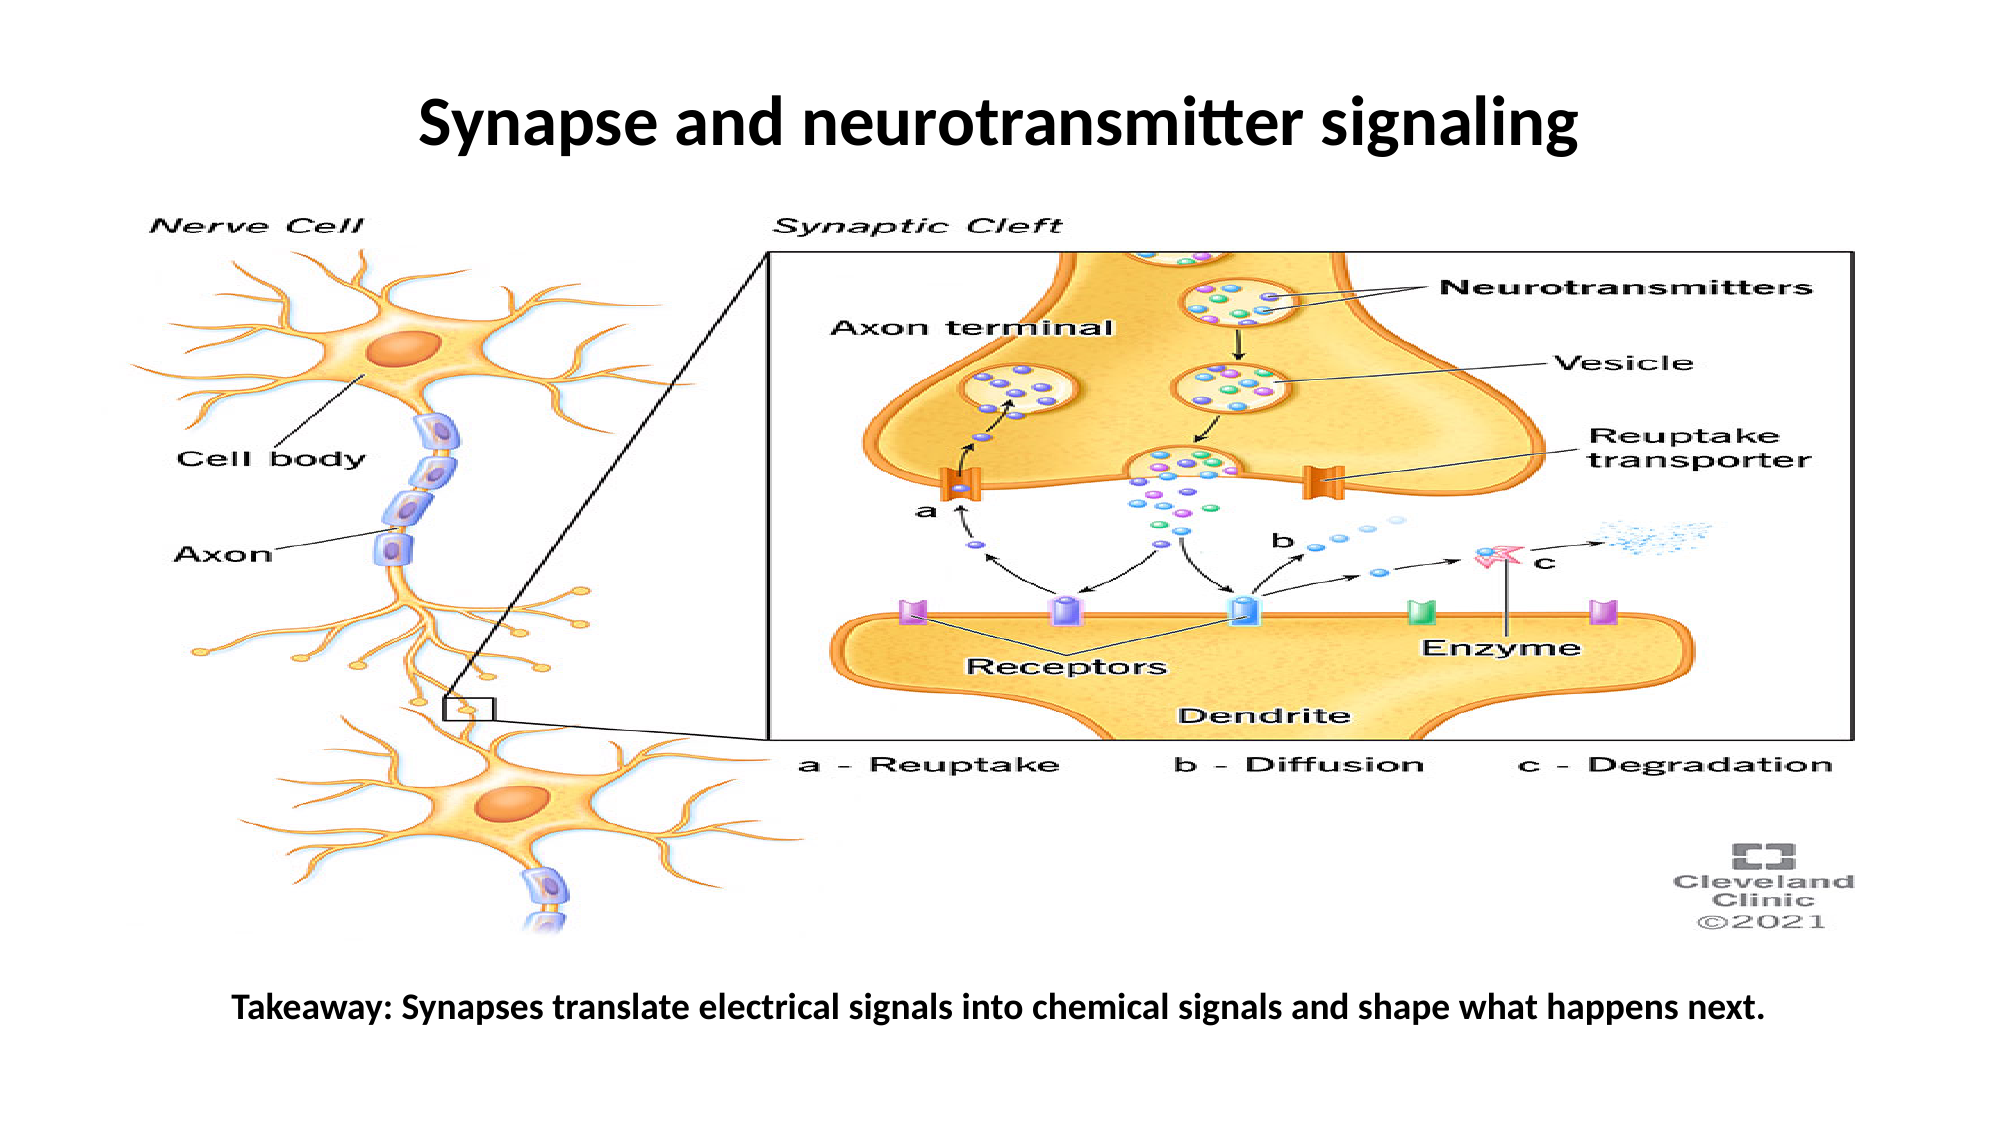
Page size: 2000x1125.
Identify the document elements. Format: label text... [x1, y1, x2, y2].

text_box Takeaway: Synapses translate electrical signals into chemical signals and shape what happens next. [216, 974, 1783, 1035]
text_box Synapse and neurotransmitter signaling [403, 67, 1596, 168]
picture [89, 194, 1911, 953]
